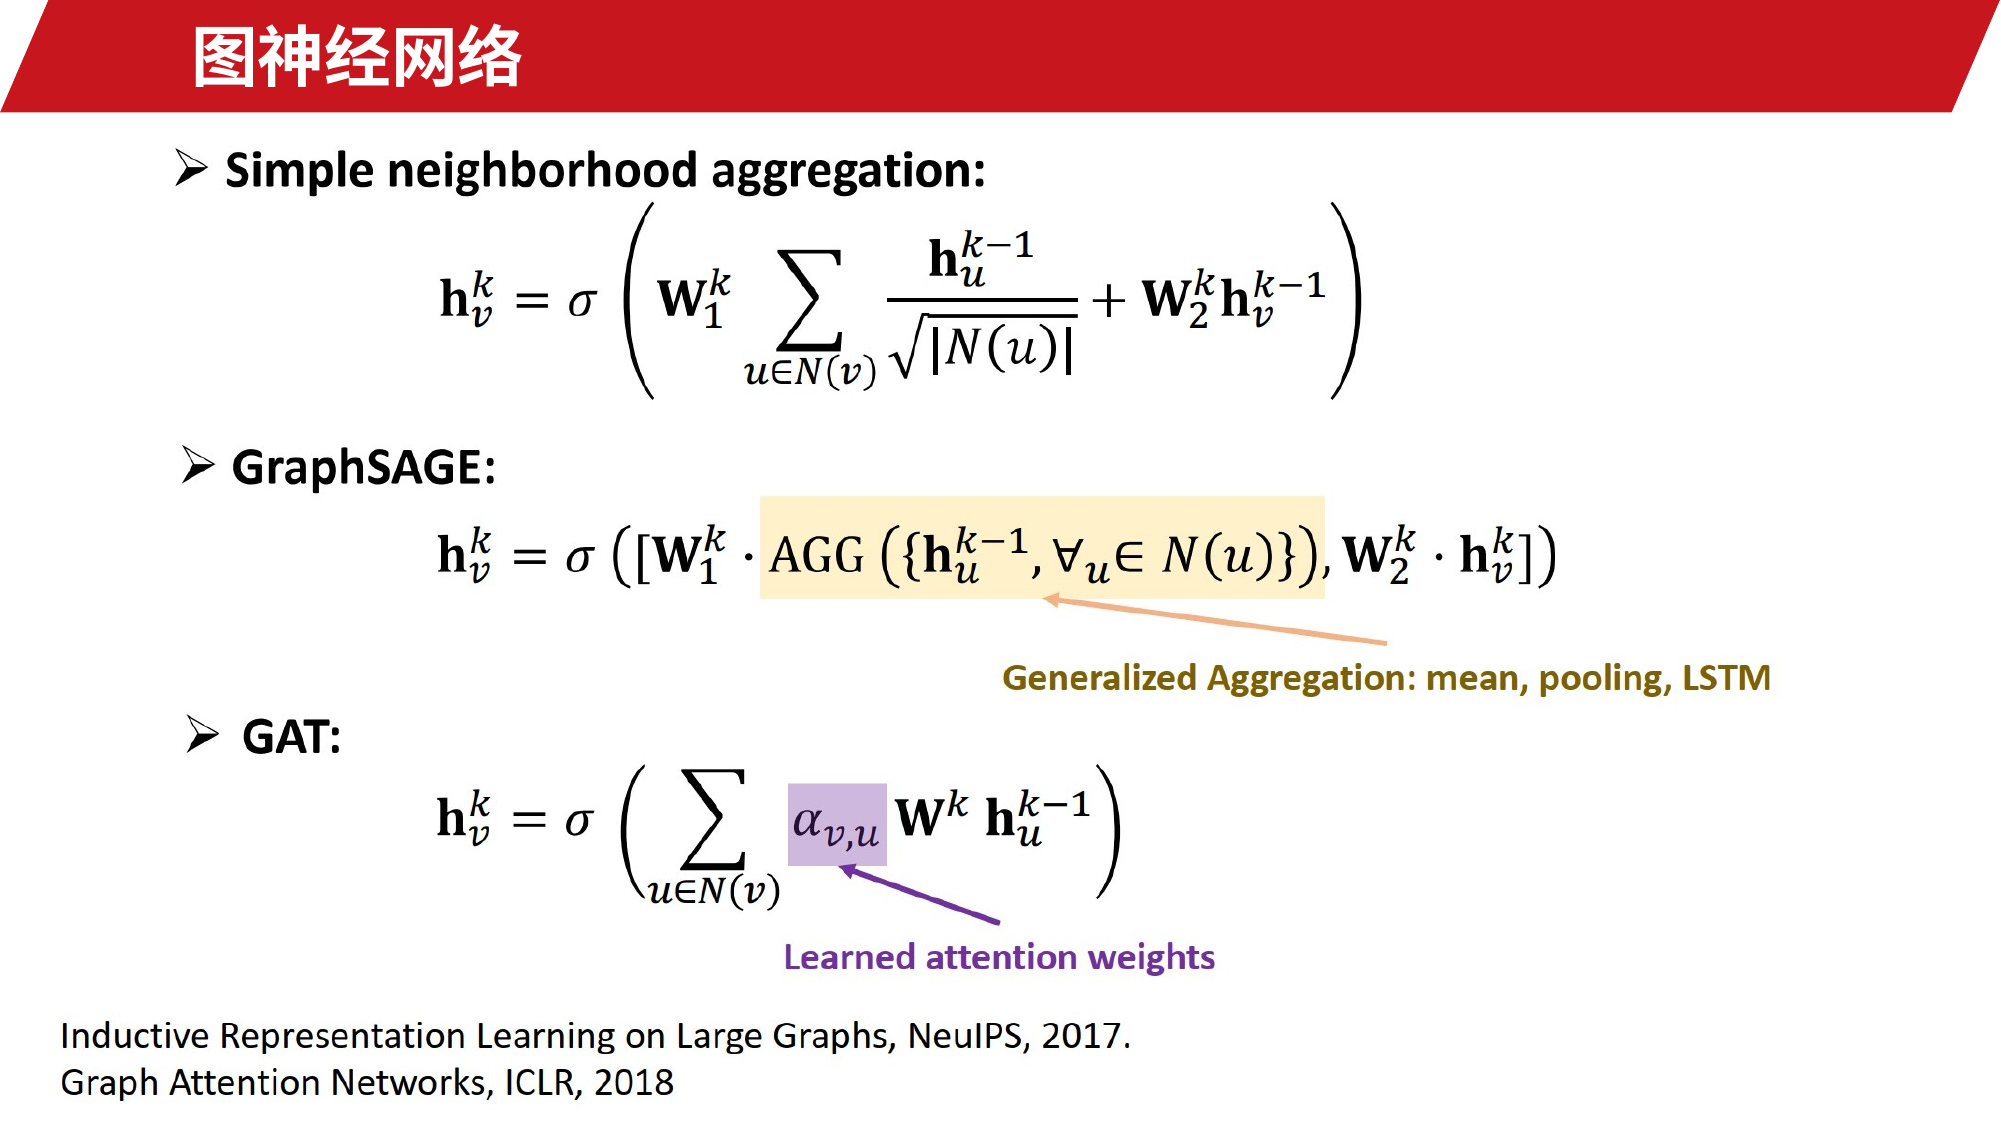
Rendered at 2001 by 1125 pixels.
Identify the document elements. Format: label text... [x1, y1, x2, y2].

title 图神经网络 [189, 12, 527, 143]
picture [48, 145, 1782, 1111]
